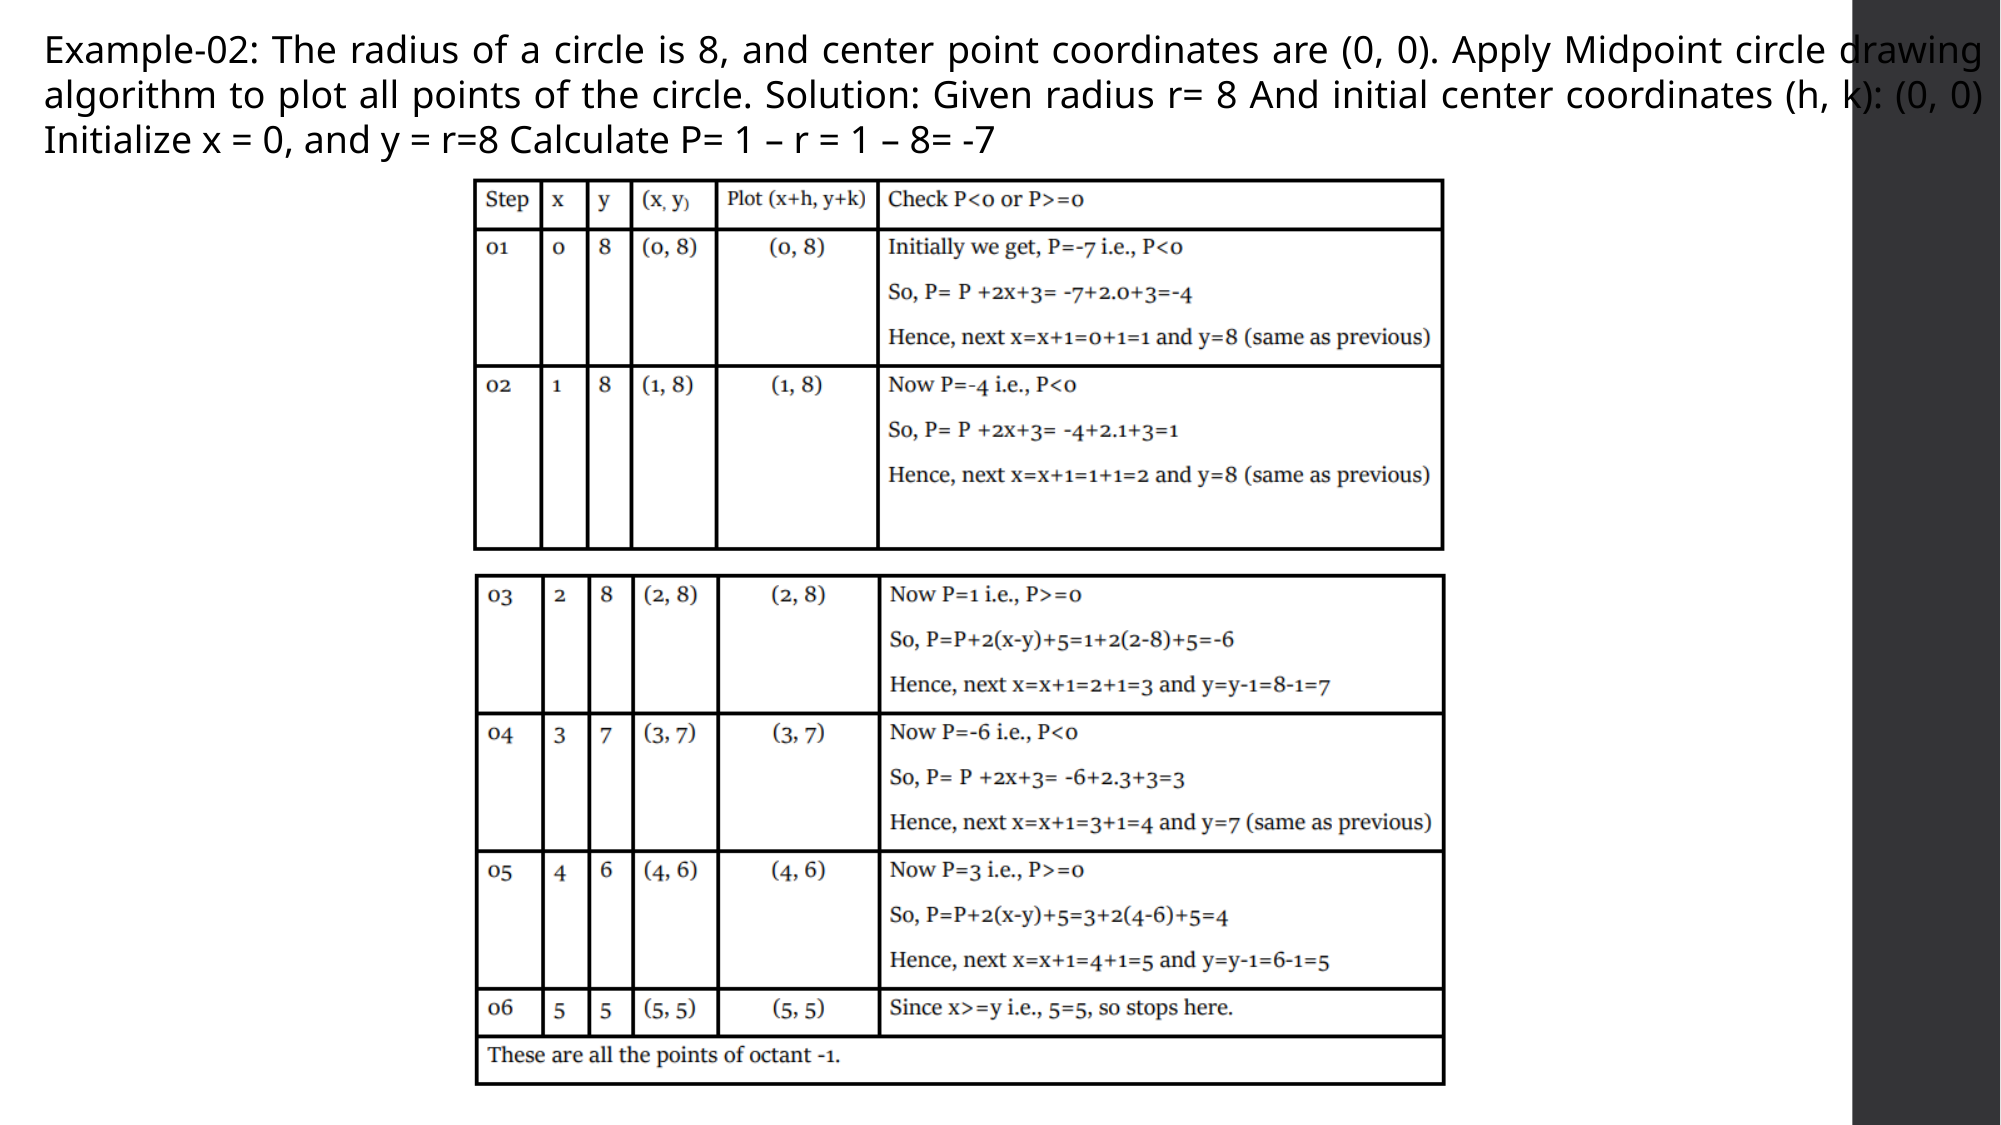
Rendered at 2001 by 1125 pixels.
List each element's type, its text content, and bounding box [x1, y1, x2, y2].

picture [469, 563, 1447, 1091]
text_box Example-02: The radius of a circle is 8, and center point coordinates are (0, 0). Apply Midpoint circle drawing algorithm to plot all points of the circle. Solution: Given radius r= 8 And initial center coordinates (h, k): (0, 0) Initialize x = 0, and y = r=8 Calculate P= 1 – r = 1 – 8= -7 [29, 19, 2000, 169]
picture [467, 170, 1447, 561]
